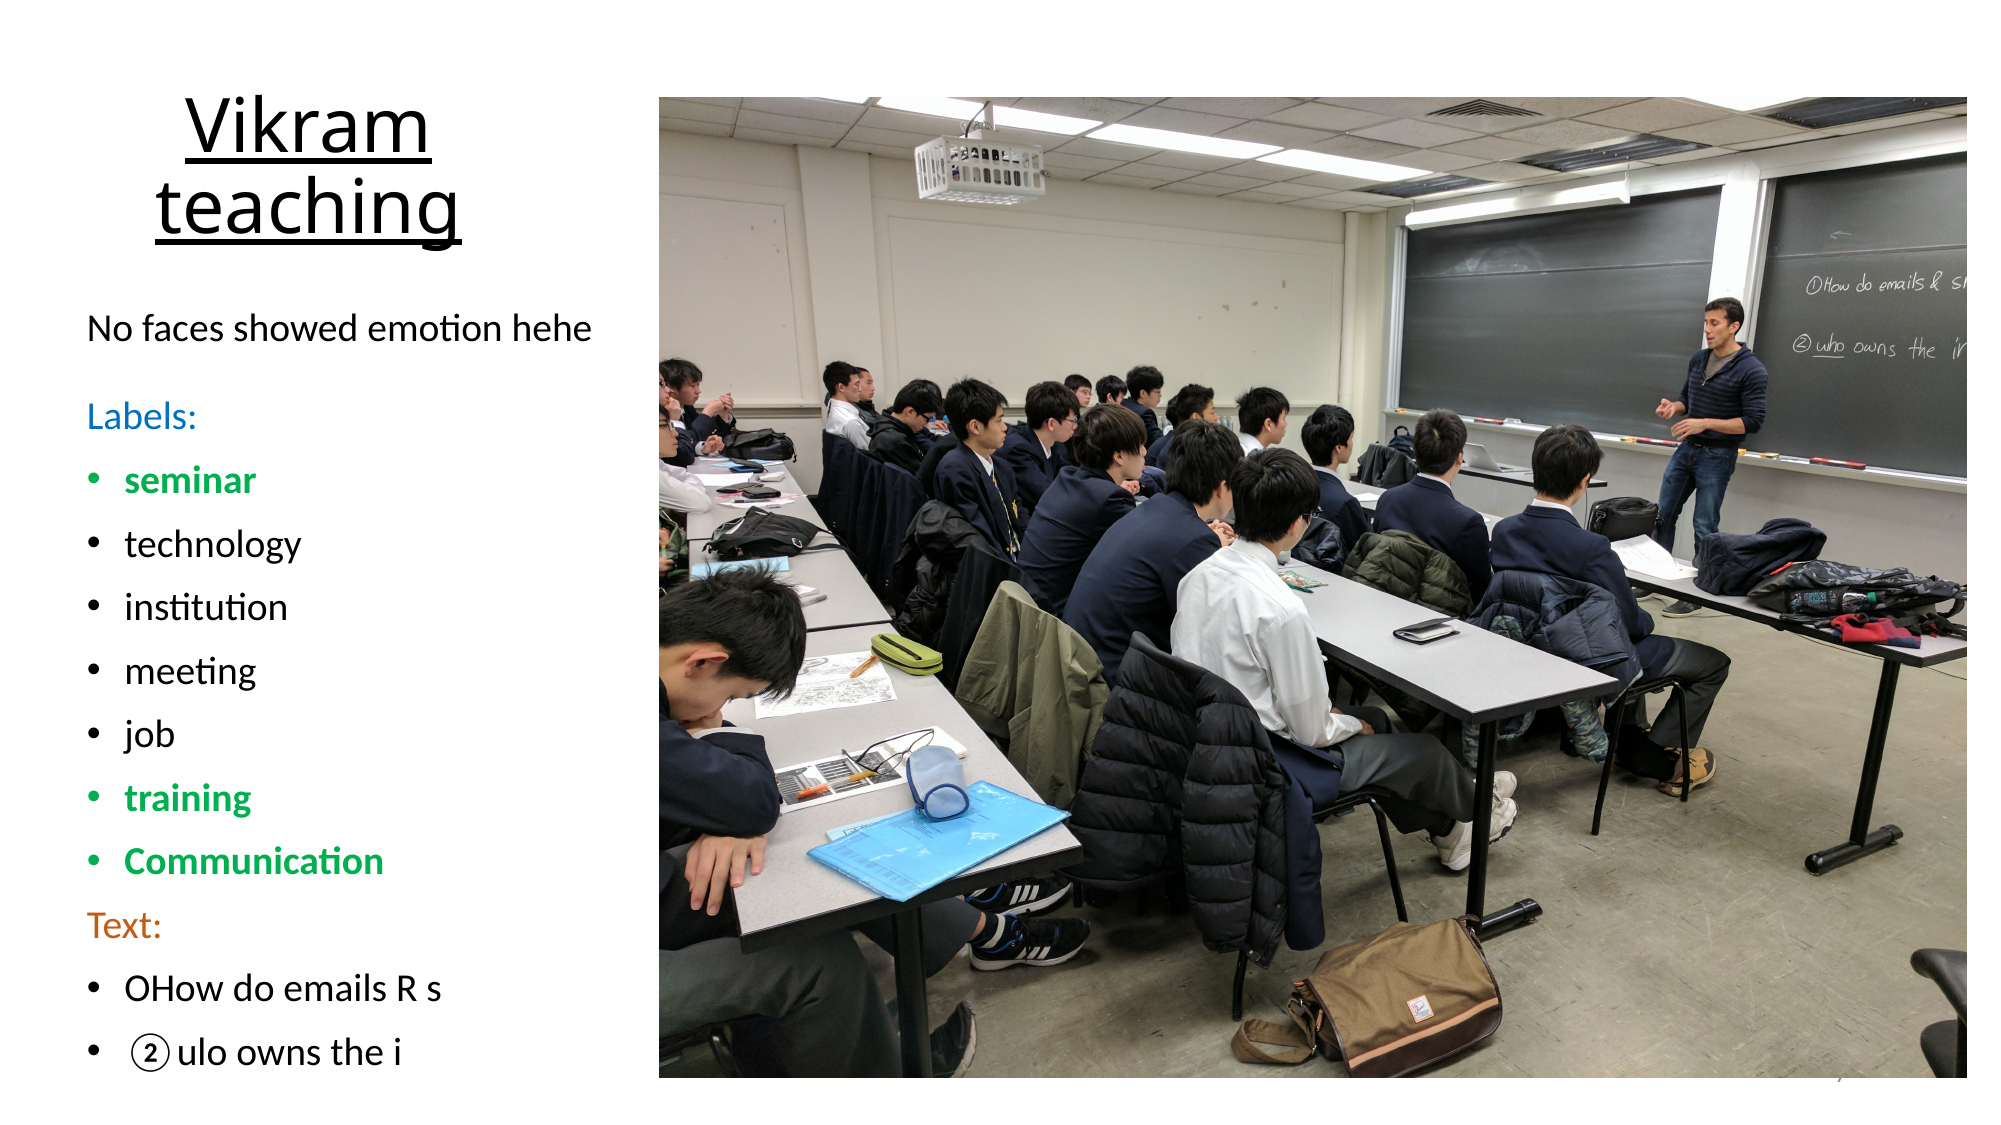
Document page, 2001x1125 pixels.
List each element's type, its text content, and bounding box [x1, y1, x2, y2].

list No faces showed emotion hehe Labels: seminar technology institution meeting job training Communication Text: OHow do emails R s ②ulo owns the i [71, 299, 659, 1014]
title Vikram teaching [137, 59, 480, 278]
picture [659, 97, 1967, 1078]
slide_number 7 [1412, 1078, 1863, 1103]
